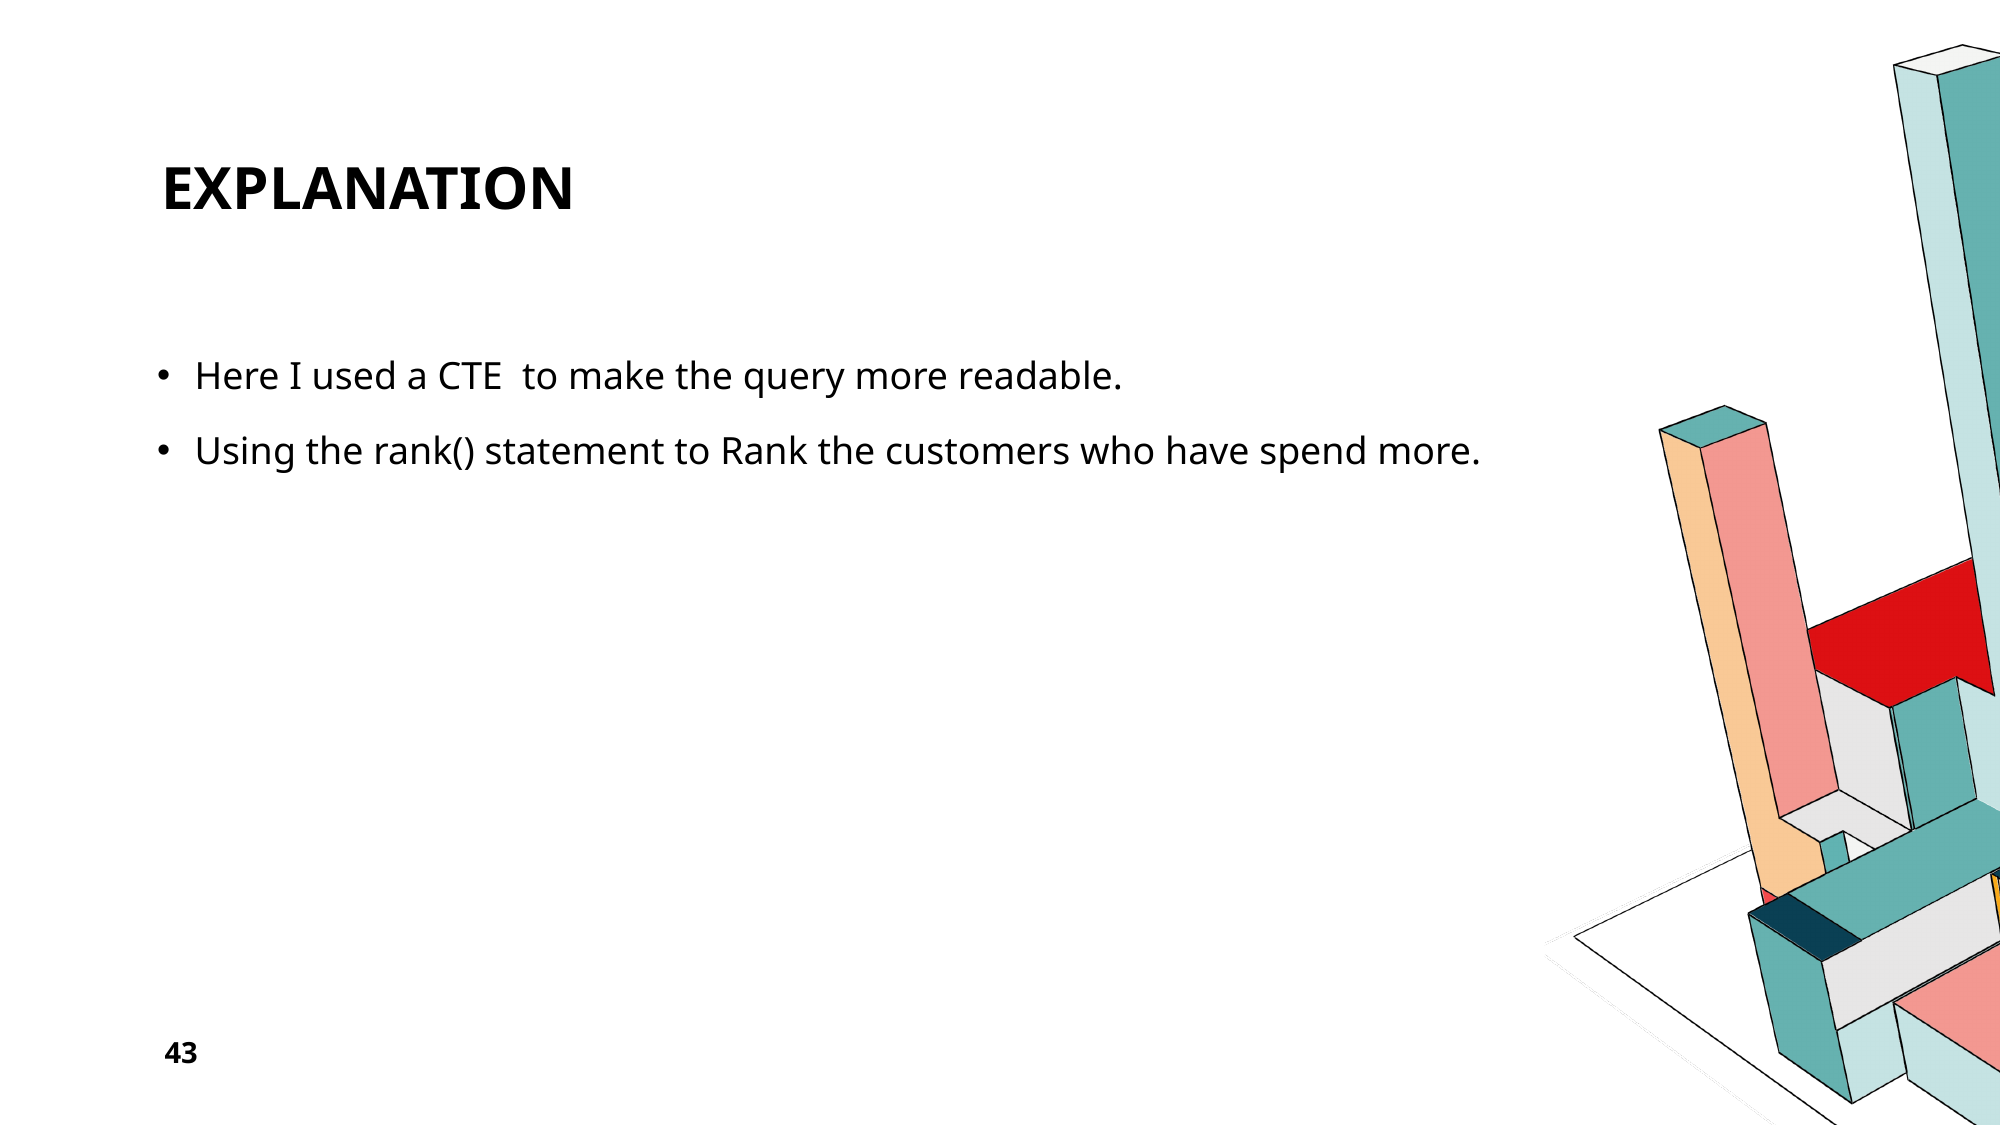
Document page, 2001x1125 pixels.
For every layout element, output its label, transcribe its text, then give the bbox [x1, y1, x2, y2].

list Here I used a CTE to make the query more readable. Using the rank() statement to Rank the customers who have spend more. [142, 339, 1508, 913]
title EXPLANATION [146, 11, 1508, 230]
slide_number 43 [149, 1024, 588, 1085]
picture [1544, 43, 2000, 1125]
